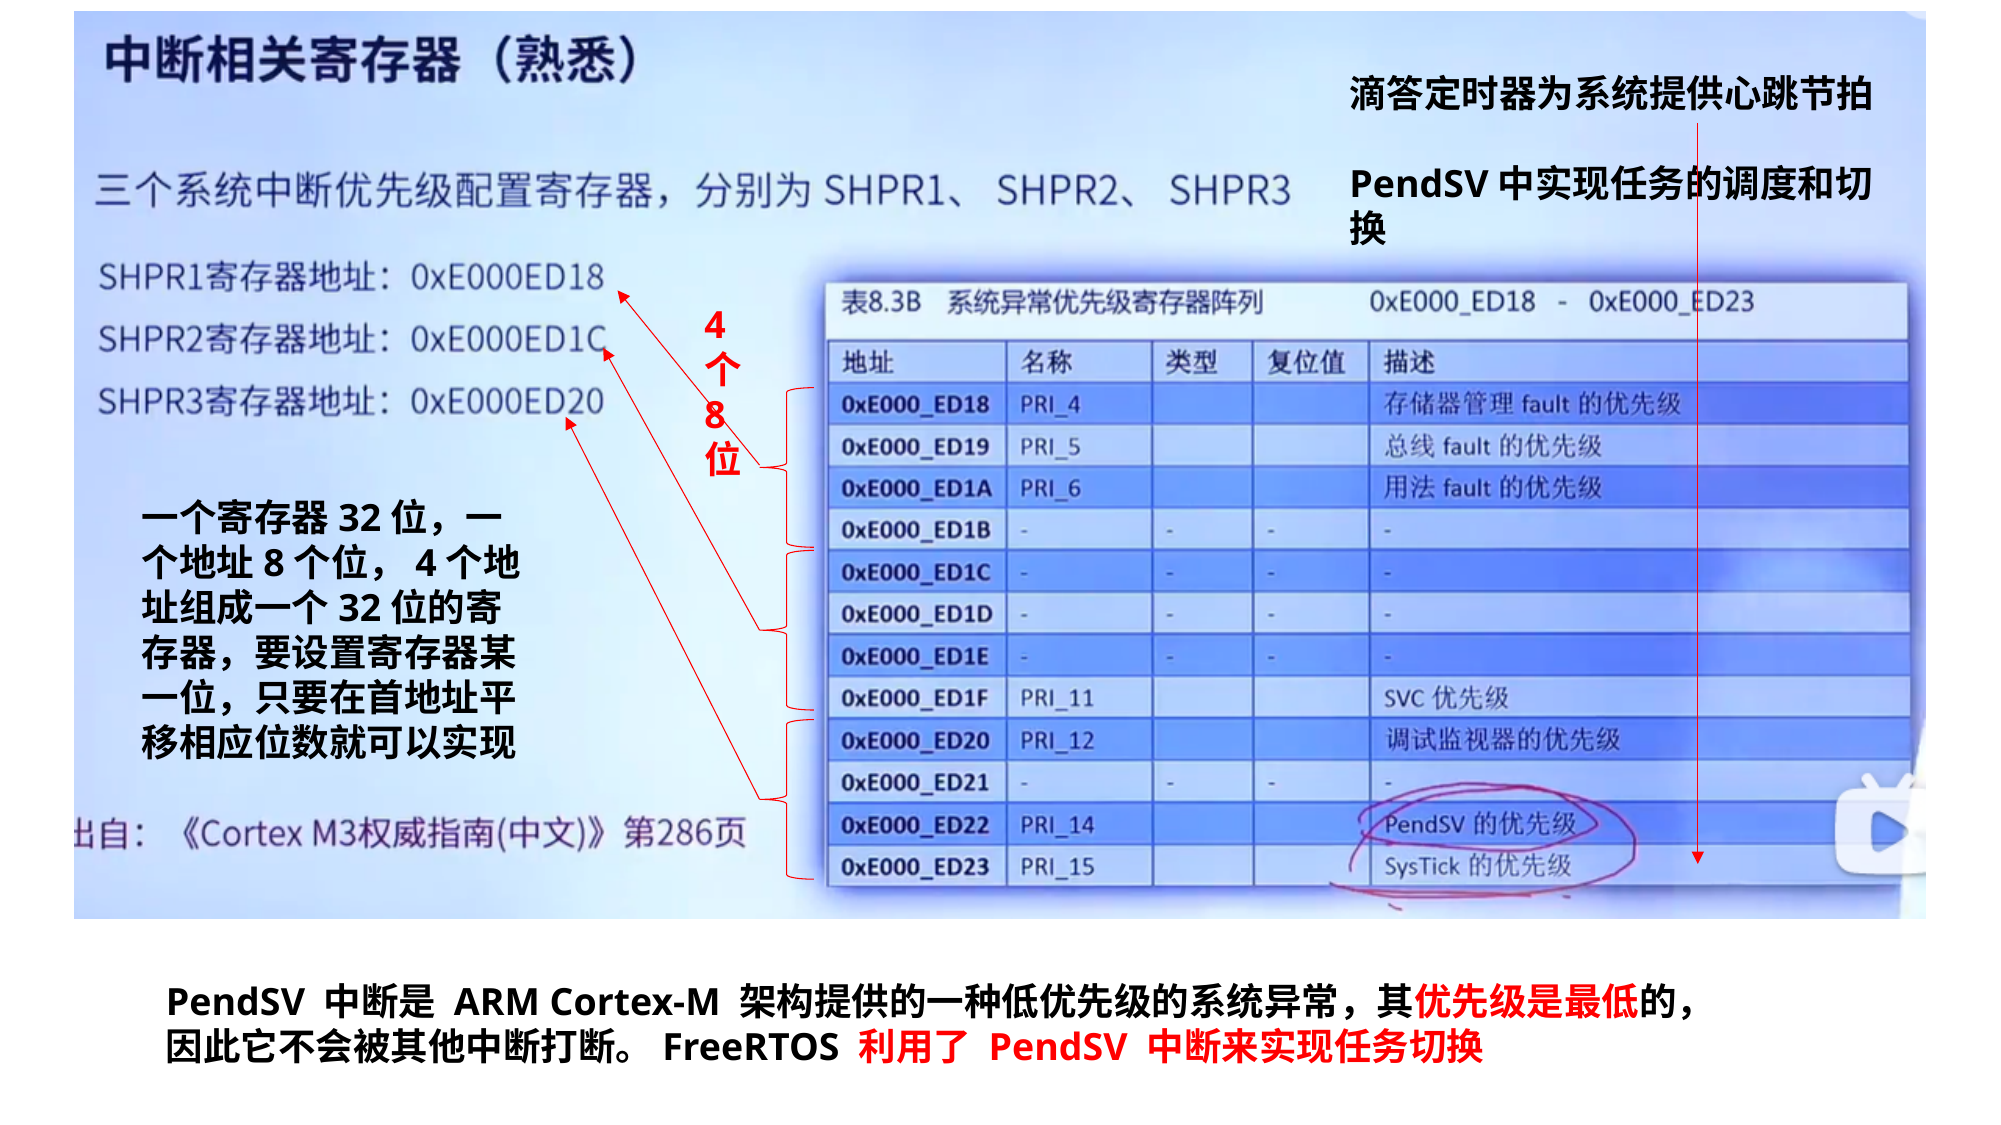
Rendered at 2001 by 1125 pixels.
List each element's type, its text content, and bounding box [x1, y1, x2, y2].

text_box PendSV 中断是 ARM Cortex-M 架构提供的一种低优先级的系统异常，其优先级是最低的，因此它不会被其他中断打断。FreeRTOS 利用了 PendSV 中断来实现任务切换 [151, 970, 1716, 1076]
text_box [74, 11, 1926, 919]
